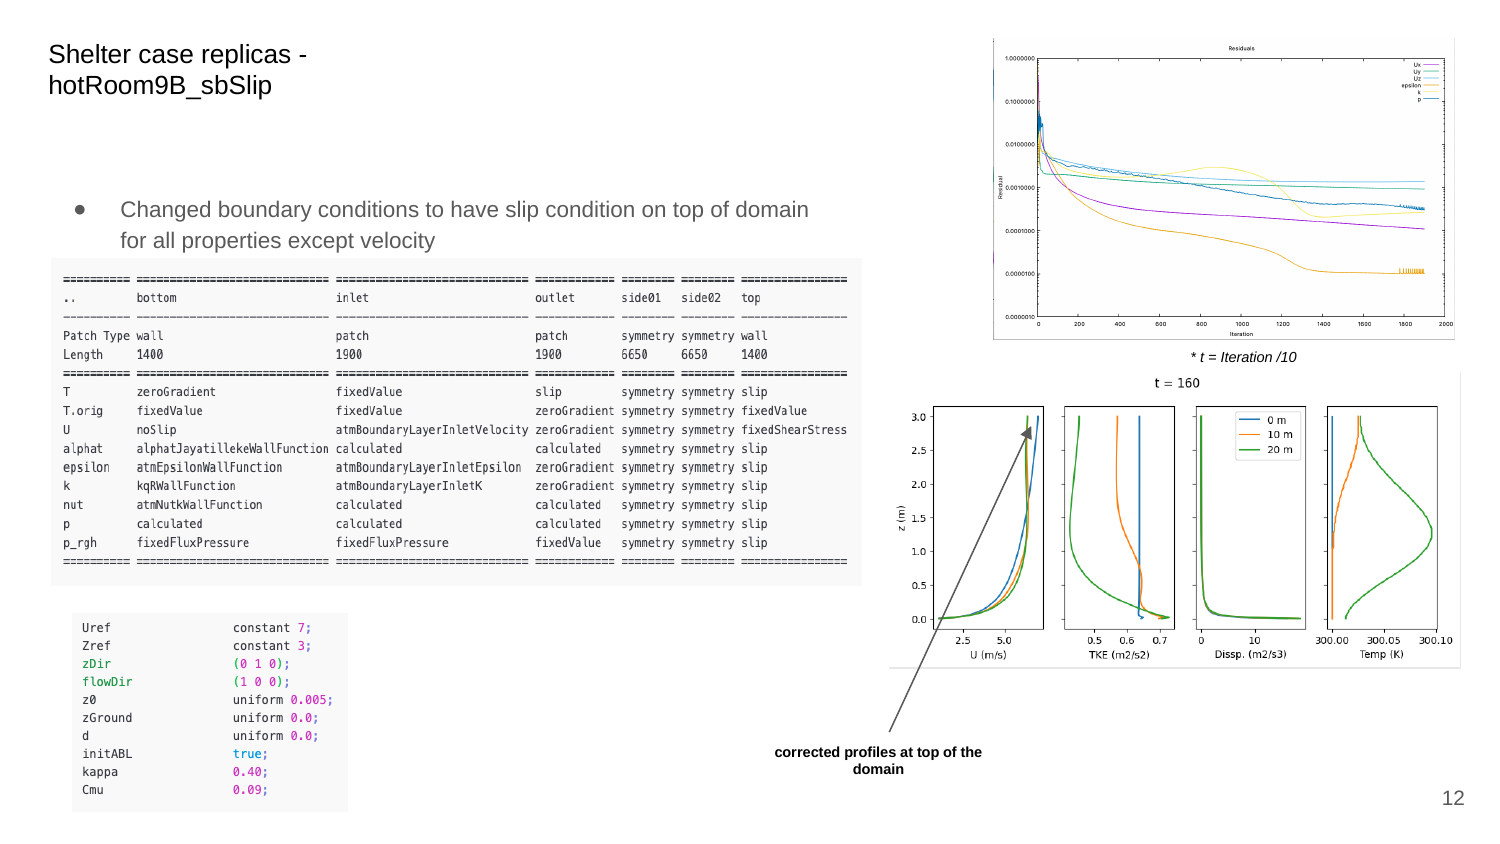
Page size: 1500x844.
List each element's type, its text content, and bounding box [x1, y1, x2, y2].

picture [889, 372, 1461, 669]
slide_number ‹#› [1389, 764, 1480, 830]
picture [50, 257, 862, 586]
title Shelter case replicas - hotRoom9B_sbSlip [33, 22, 1432, 117]
text_box corrected profiles at top of the domain [734, 727, 1023, 793]
picture [72, 613, 349, 813]
text_box * t = Iteration /10 [1101, 349, 1390, 370]
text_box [888, 425, 1032, 733]
list Changed boundary conditions to have slip condition on top of domain for all properties except velocity [33, 176, 829, 316]
picture [993, 38, 1455, 340]
